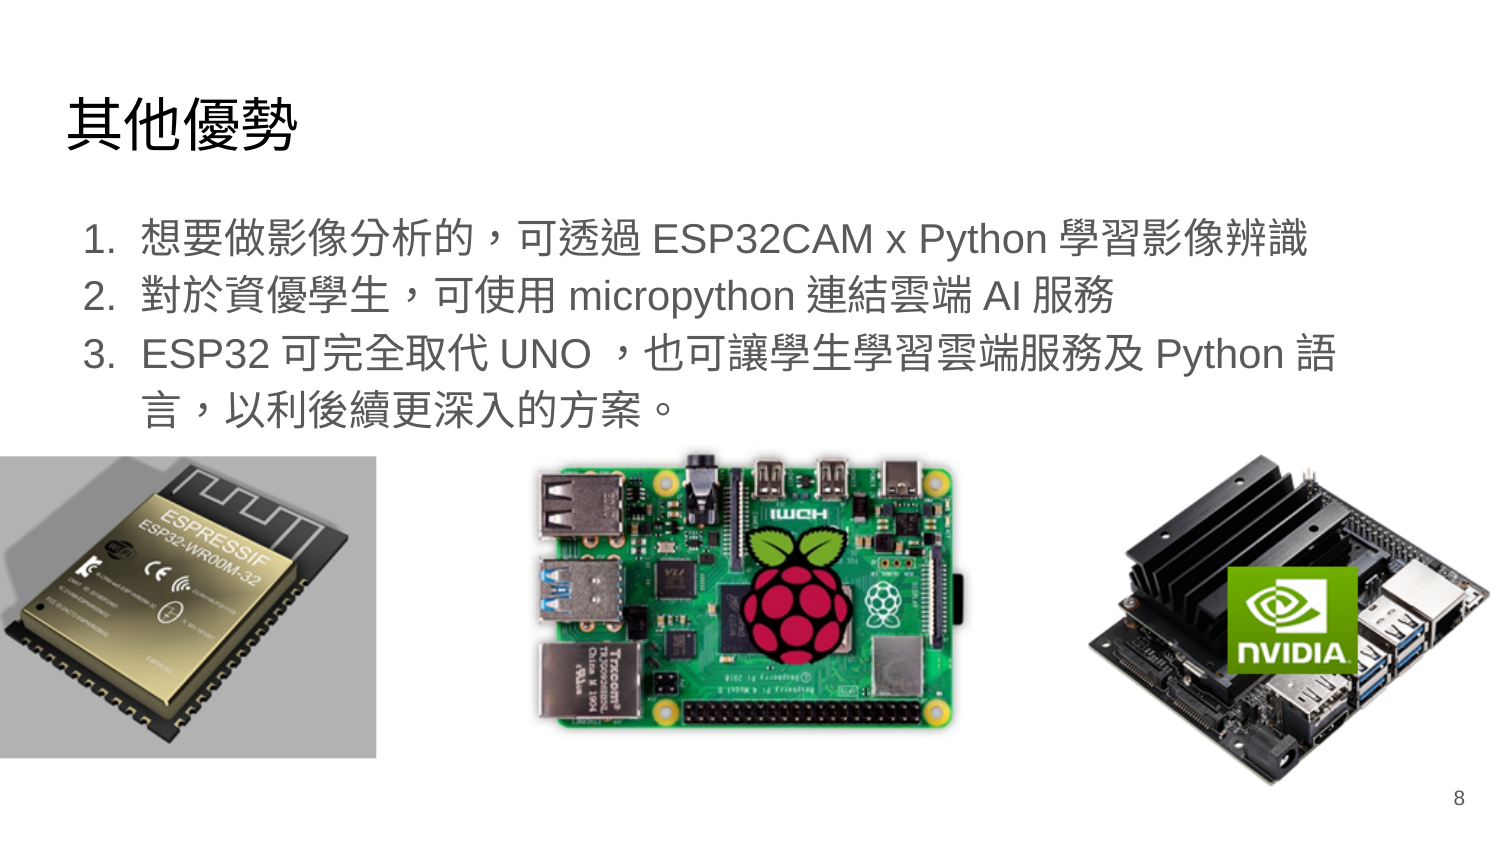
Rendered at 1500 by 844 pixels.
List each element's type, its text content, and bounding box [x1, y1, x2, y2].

text_box <編號> [1389, 794, 1480, 830]
text_box 想要做影像分析的，可透過ESP32CAM x Python學習影像辨識 對於資優學生，可使用micropython連結雲端AI服務 ESP32可完全取代UNO，也可讓學生學習雲端服務及Python語言，以利後續更深入的方案。 [51, 189, 1393, 440]
text_box 其他優勢 [51, 72, 1449, 167]
picture [0, 441, 1500, 786]
